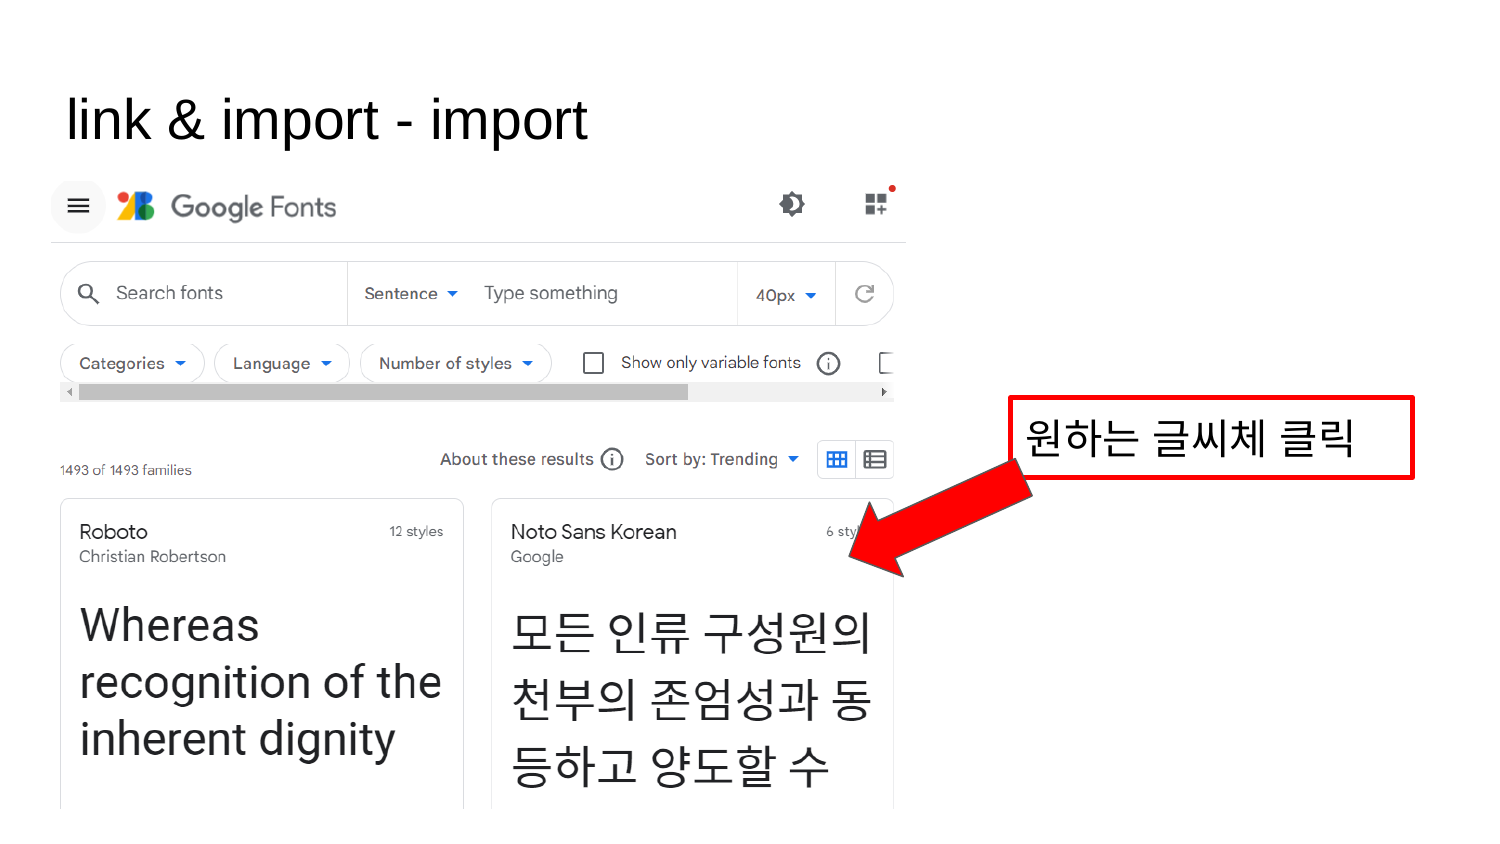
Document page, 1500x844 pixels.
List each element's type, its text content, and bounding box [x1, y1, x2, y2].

text_box 원하는 글씨체 클릭 [1010, 397, 1413, 478]
picture [50, 181, 906, 809]
text_box [910, 458, 1033, 552]
title link & import - import [51, 72, 1449, 167]
